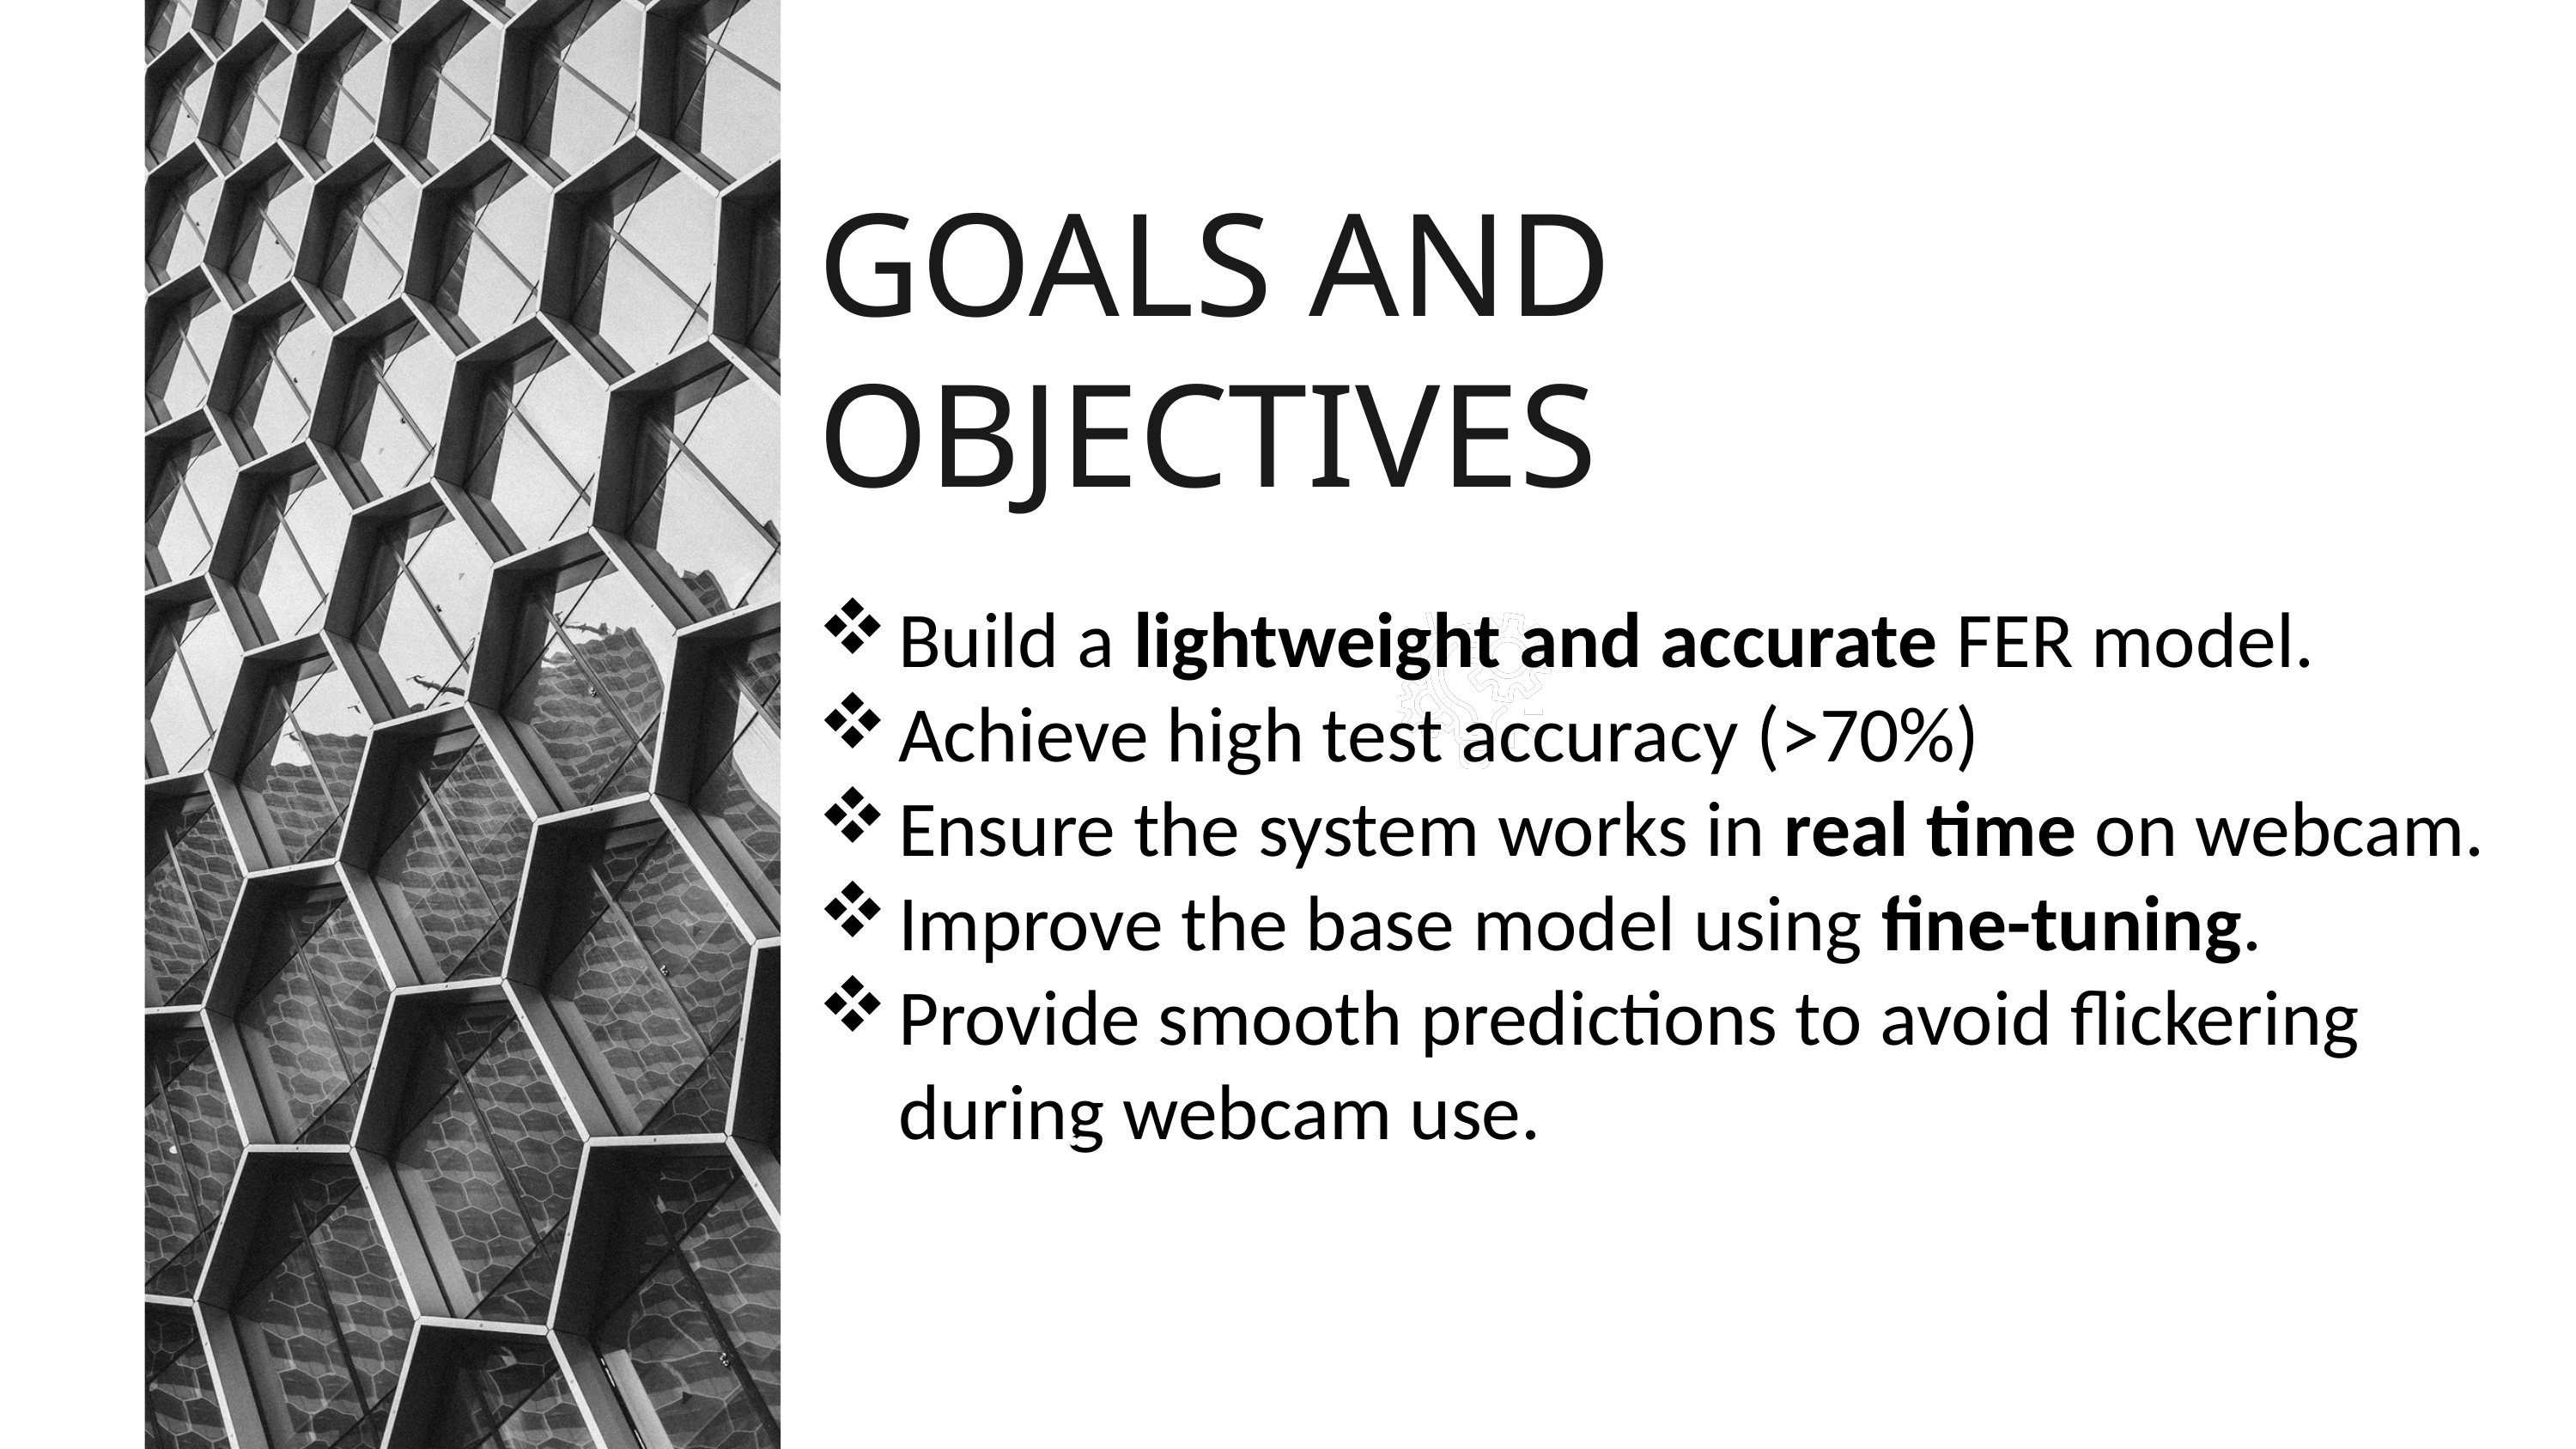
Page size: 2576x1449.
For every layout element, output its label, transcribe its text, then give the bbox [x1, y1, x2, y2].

text_box [144, 0, 781, 1449]
text_box GOALS AND OBJECTIVES [817, 174, 1826, 516]
text_box Incorporating AI [1758, 848, 2164, 905]
text_box Build a lightweight and accurate FER model. Achieve high test accuracy (>70%) Ensure the system works in real time on webcam. Improve the base model using fine-tuning. Provide smooth predictions to avoid flickering during webcam use. ategories [817, 589, 2501, 1212]
